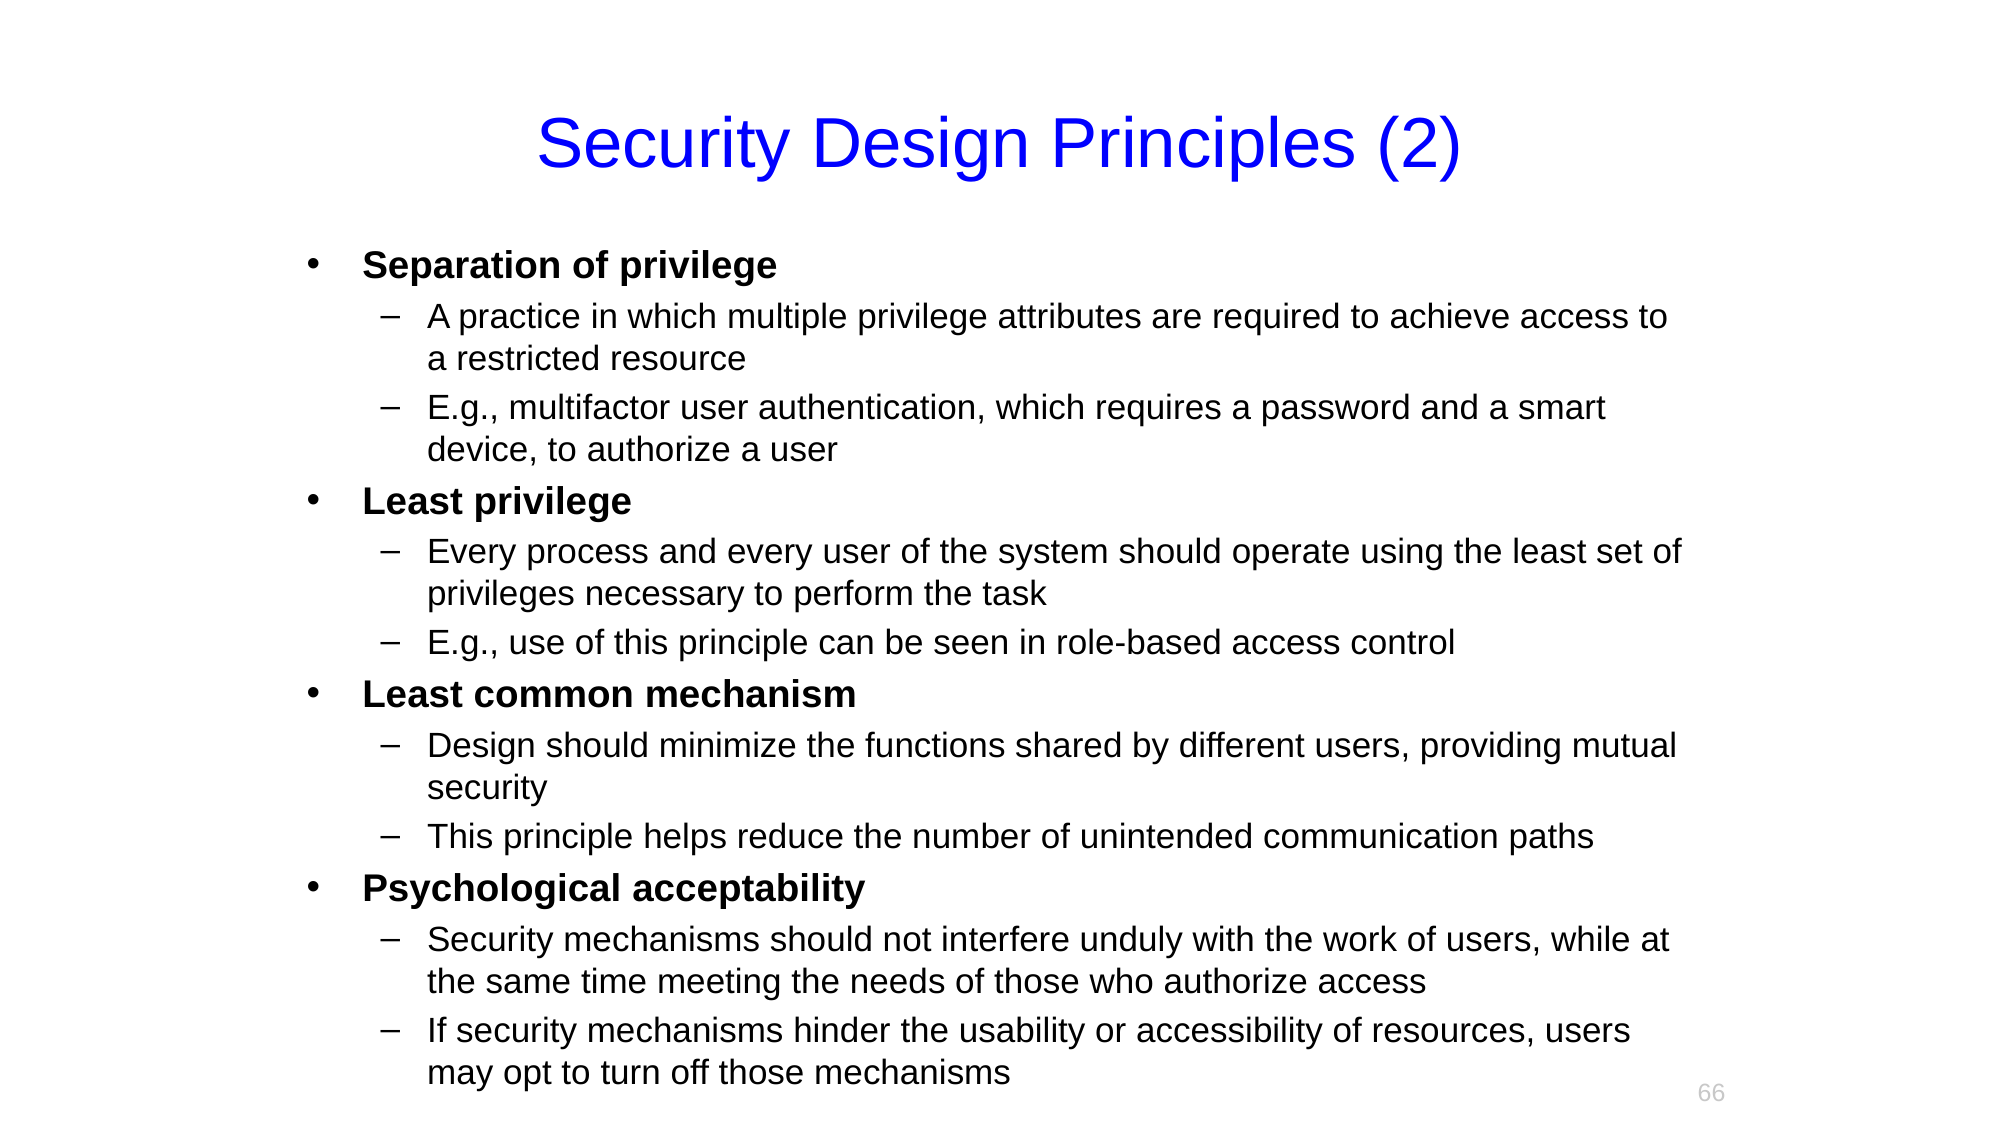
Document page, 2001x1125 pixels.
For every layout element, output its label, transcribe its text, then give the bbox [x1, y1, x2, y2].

title Security Design Principles (2) [99, 45, 1900, 233]
list Separation of privilege A practice in which multiple privilege attributes are required to achieve access to a restricted resource E.g., multifactor user authentication, which requires a password and a smart device, to authorize a user Least privilege Every process and every user of the system should operate using the least set of privileges necessary to perform the task E.g., use of this principle can be seen in role-based access control Least common mechanism Design should minimize the functions shared by different users, providing mutual security This principle helps reduce the number of unintended communication paths Psychological acceptability Security mechanisms should not interfere unduly with the work of users, while at the same time meeting the needs of those who authorize access If security mechanisms hinder the usability or accessibility of resources, users may opt to turn off those mechanisms [291, 232, 1709, 1103]
slide_number 66 [1638, 1080, 1741, 1103]
